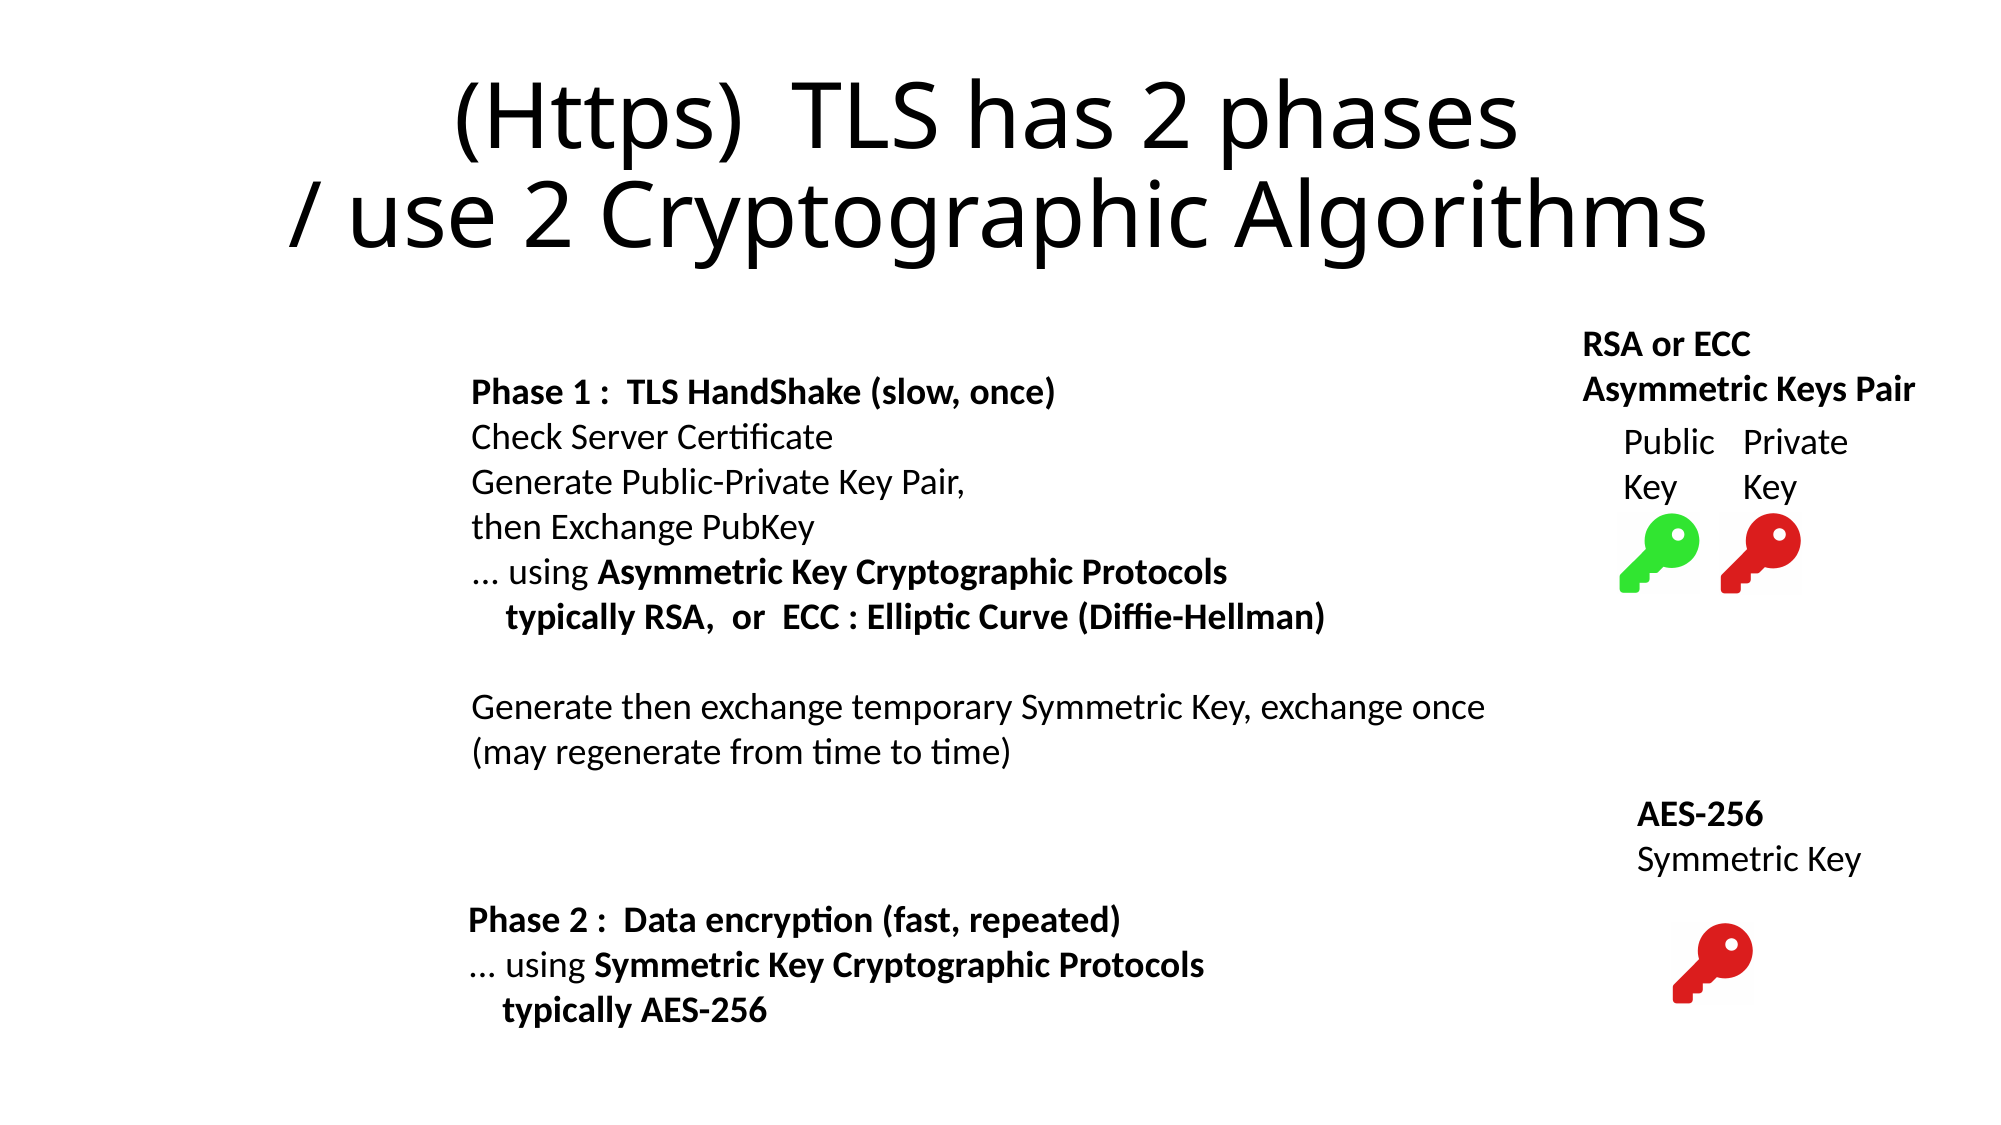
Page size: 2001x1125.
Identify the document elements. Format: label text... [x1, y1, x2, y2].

text_box Private Key [1728, 417, 1864, 515]
picture [1719, 512, 1802, 595]
text_box RSA or ECC Asymmetric Keys Pair [1567, 312, 1932, 417]
picture [1671, 922, 1754, 1005]
title (Https) TLS has 2 phases / use 2 Cryptographic Algorithms [137, 59, 1863, 278]
text_box Phase 1 : TLS HandShake (slow, once) Check Server Certificate Generate Public-Private Key Pair, then Exchange PubKey ... using Asymmetric Key Cryptographic Protocols typically RSA, or ECC : Elliptic Curve (Diffie-Hellman) Generate then exchange temporary Symmetric Key, exchange once (may regenerate from time to time) [456, 359, 1511, 824]
text_box Public Key [1608, 417, 1728, 515]
text_box AES-256 Symmetric Key [1622, 782, 1877, 887]
text_box Phase 2 : Data encryption (fast, repeated) ... using Symmetric Key Cryptographic Protocols typically AES-256 [453, 888, 1221, 1038]
picture [1617, 512, 1700, 595]
